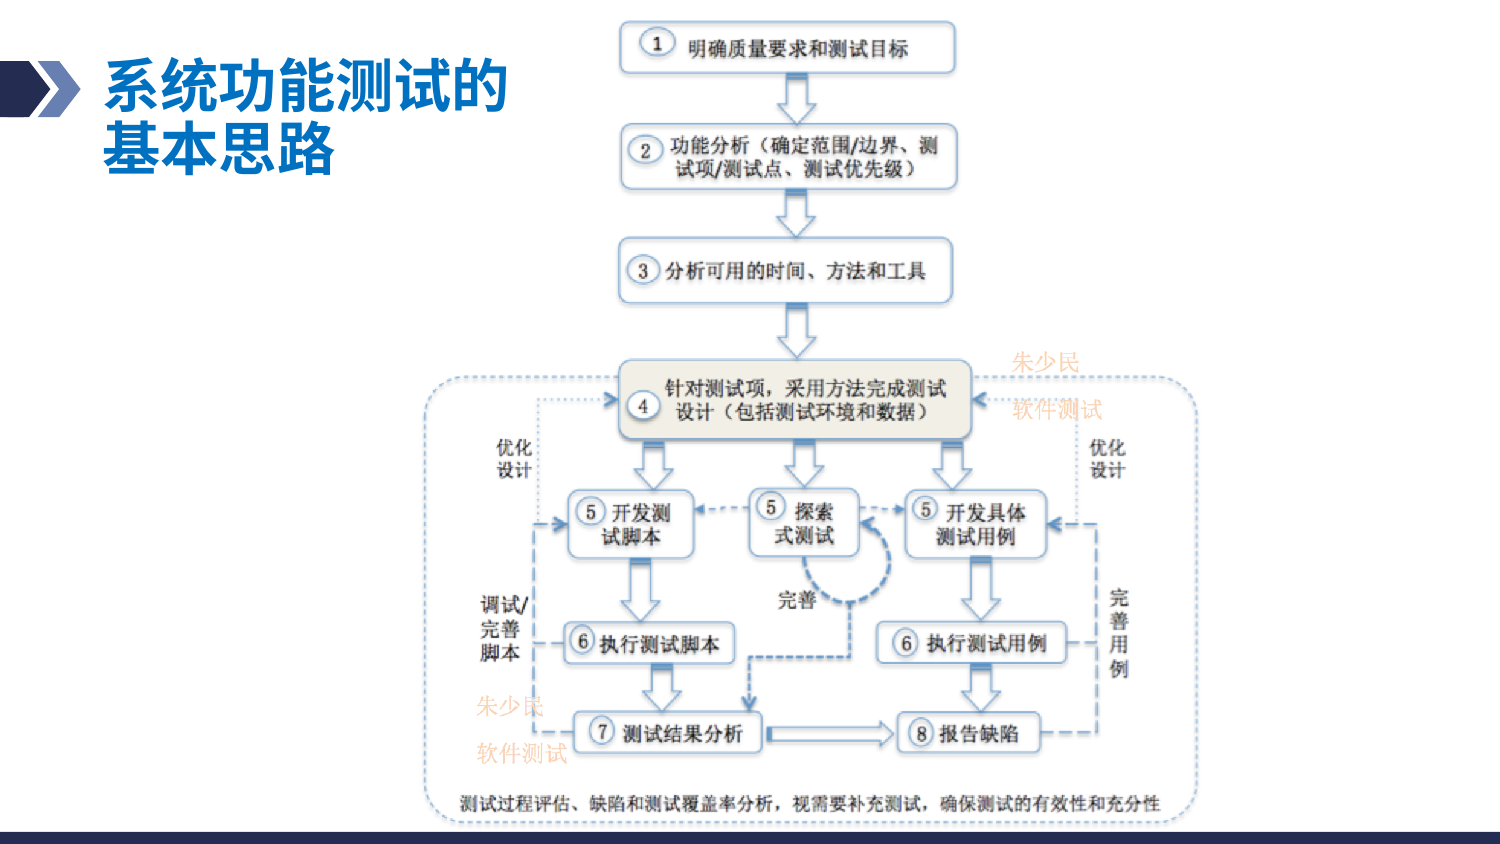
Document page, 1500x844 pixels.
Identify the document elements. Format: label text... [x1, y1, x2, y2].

title 系统功能测试的基本思路 [87, 29, 387, 212]
picture [387, 14, 1220, 830]
